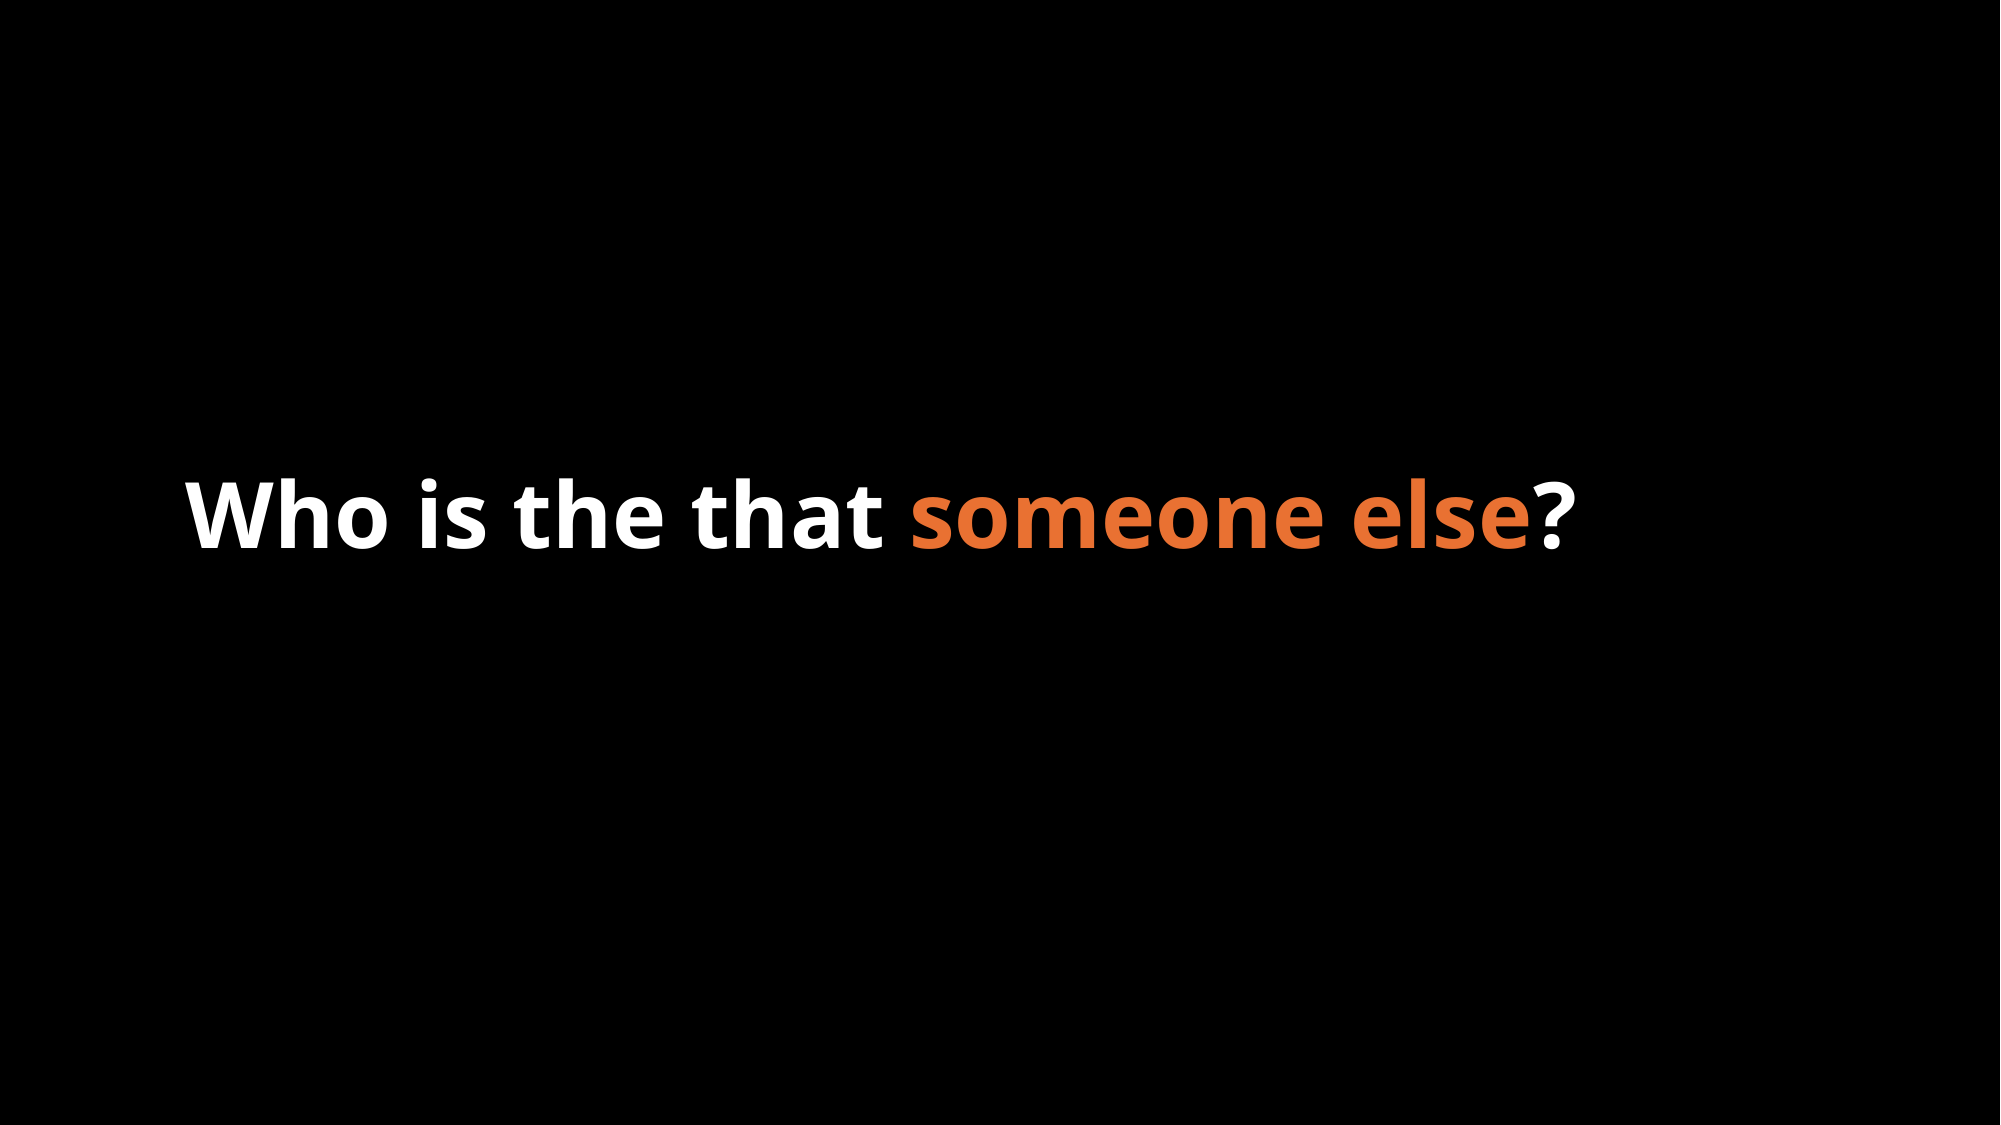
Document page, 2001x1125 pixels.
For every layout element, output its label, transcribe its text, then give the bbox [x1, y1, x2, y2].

title Who is the that someone else? [170, 410, 1863, 628]
